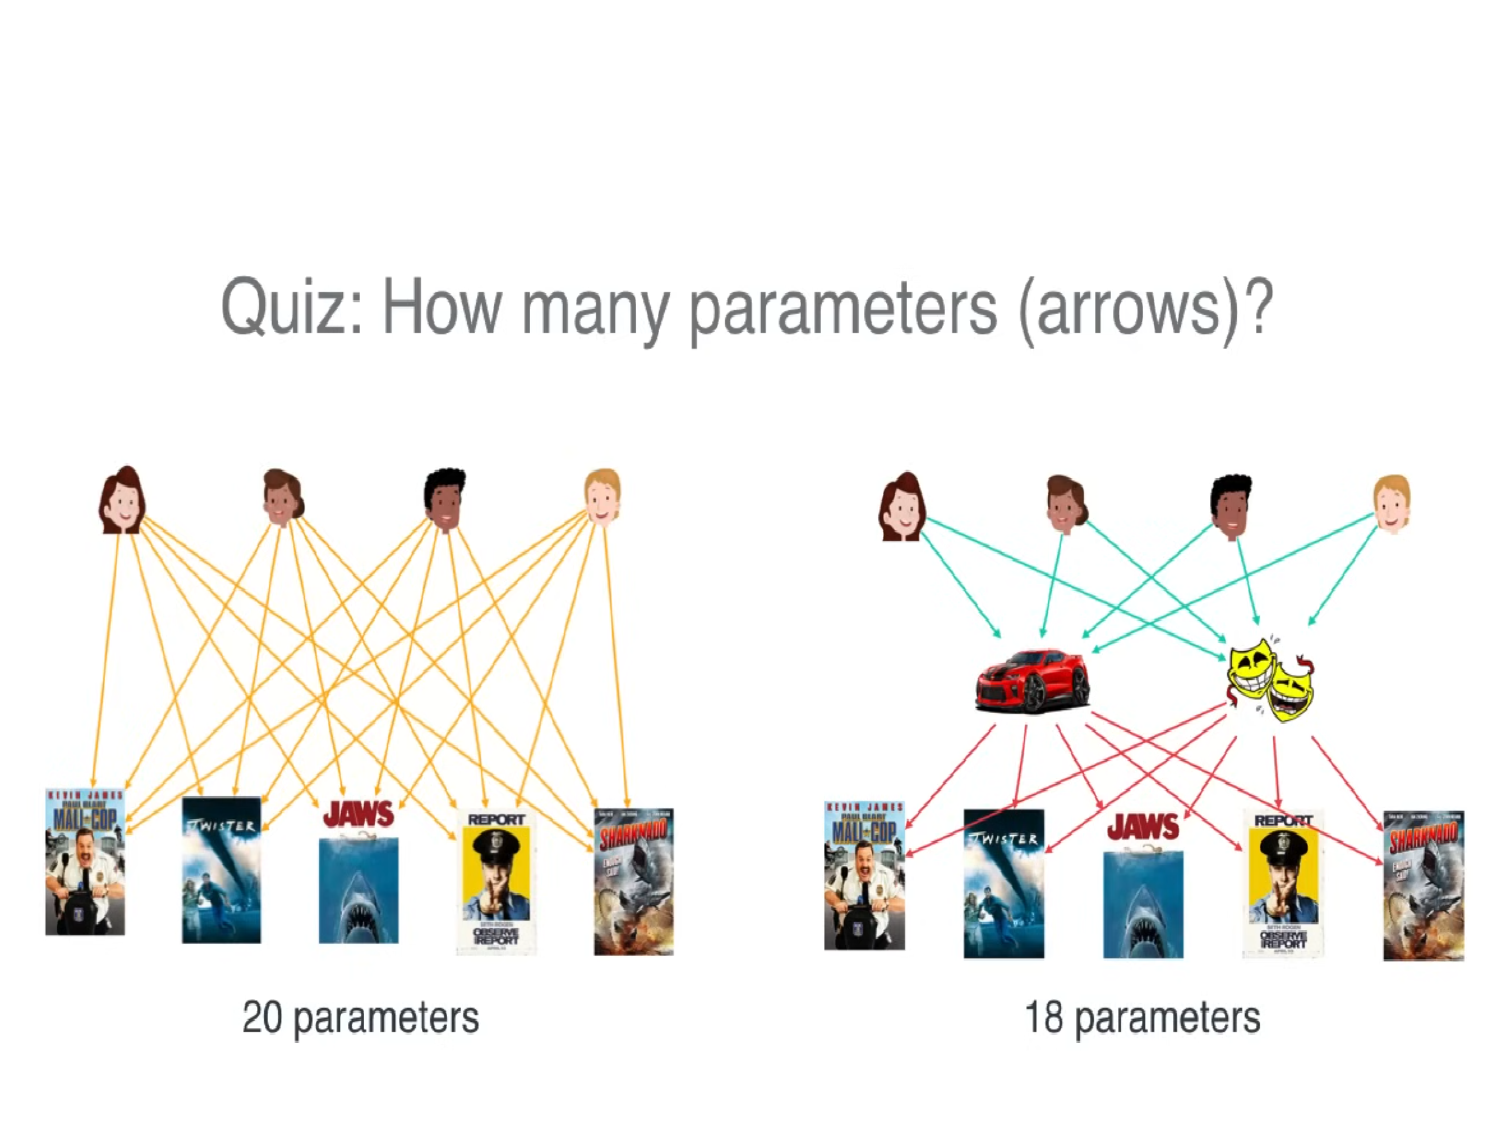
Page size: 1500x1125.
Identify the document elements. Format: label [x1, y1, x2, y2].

picture [10, 214, 1500, 1125]
